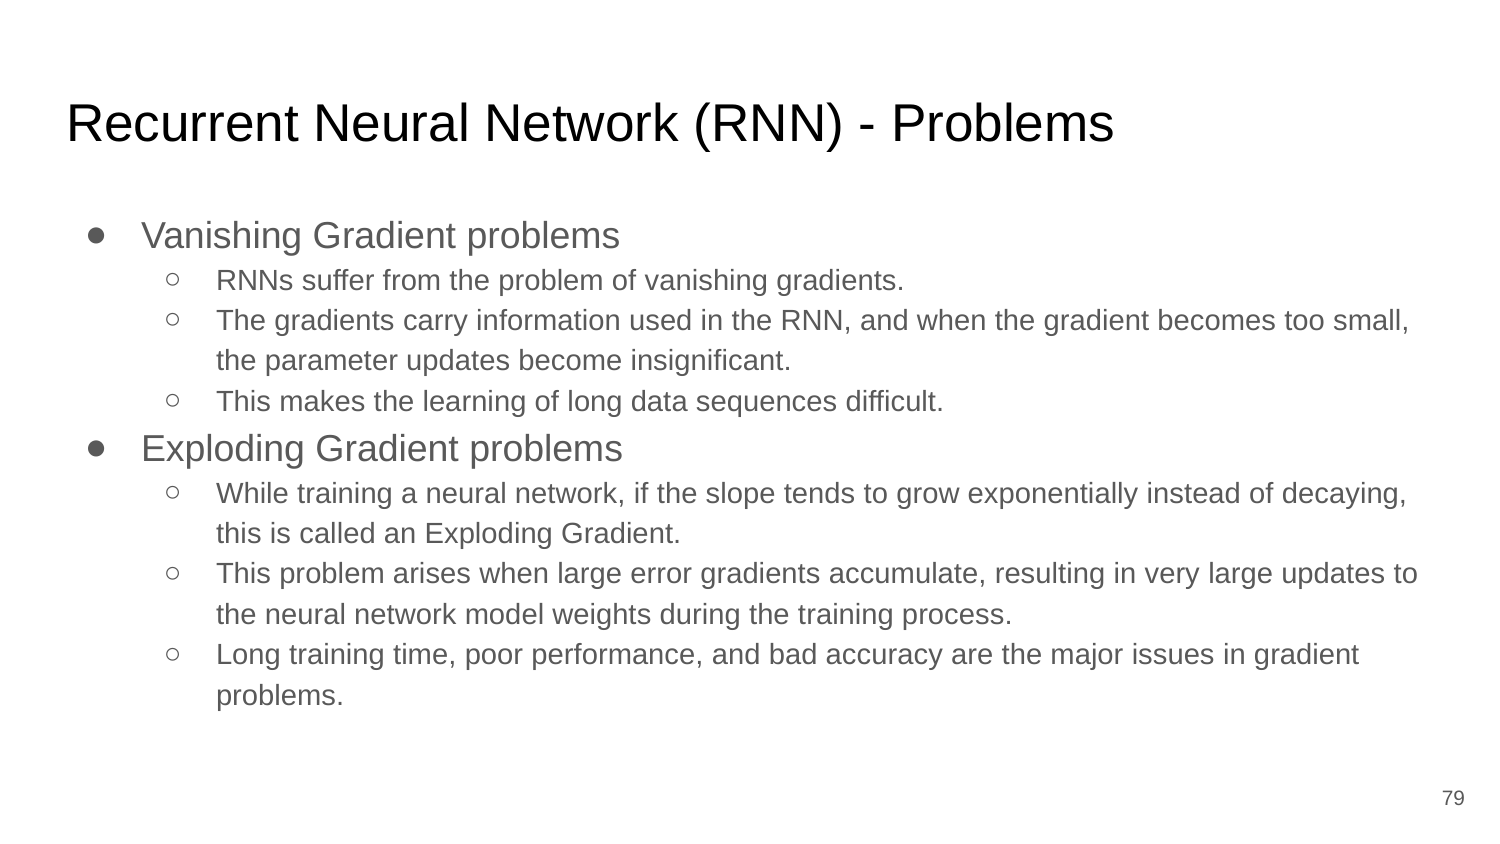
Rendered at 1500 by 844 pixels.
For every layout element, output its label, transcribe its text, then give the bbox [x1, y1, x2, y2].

slide_number ‹#› [1389, 764, 1480, 830]
list Vanishing Gradient problems RNNs suffer from the problem of vanishing gradients. The gradients carry information used in the RNN, and when the gradient becomes too small, the parameter updates become insignificant. This makes the learning of long data sequences difficult. Exploding Gradient problems While training a neural network, if the slope tends to grow exponentially instead of decaying, this is called an Exploding Gradient. This problem arises when large error gradients accumulate, resulting in very large updates to the neural network model weights during the training process. Long training time, poor performance, and bad accuracy are the major issues in gradient problems. [51, 189, 1449, 750]
title Recurrent Neural Network (RNN) - Problems [51, 72, 1449, 167]
